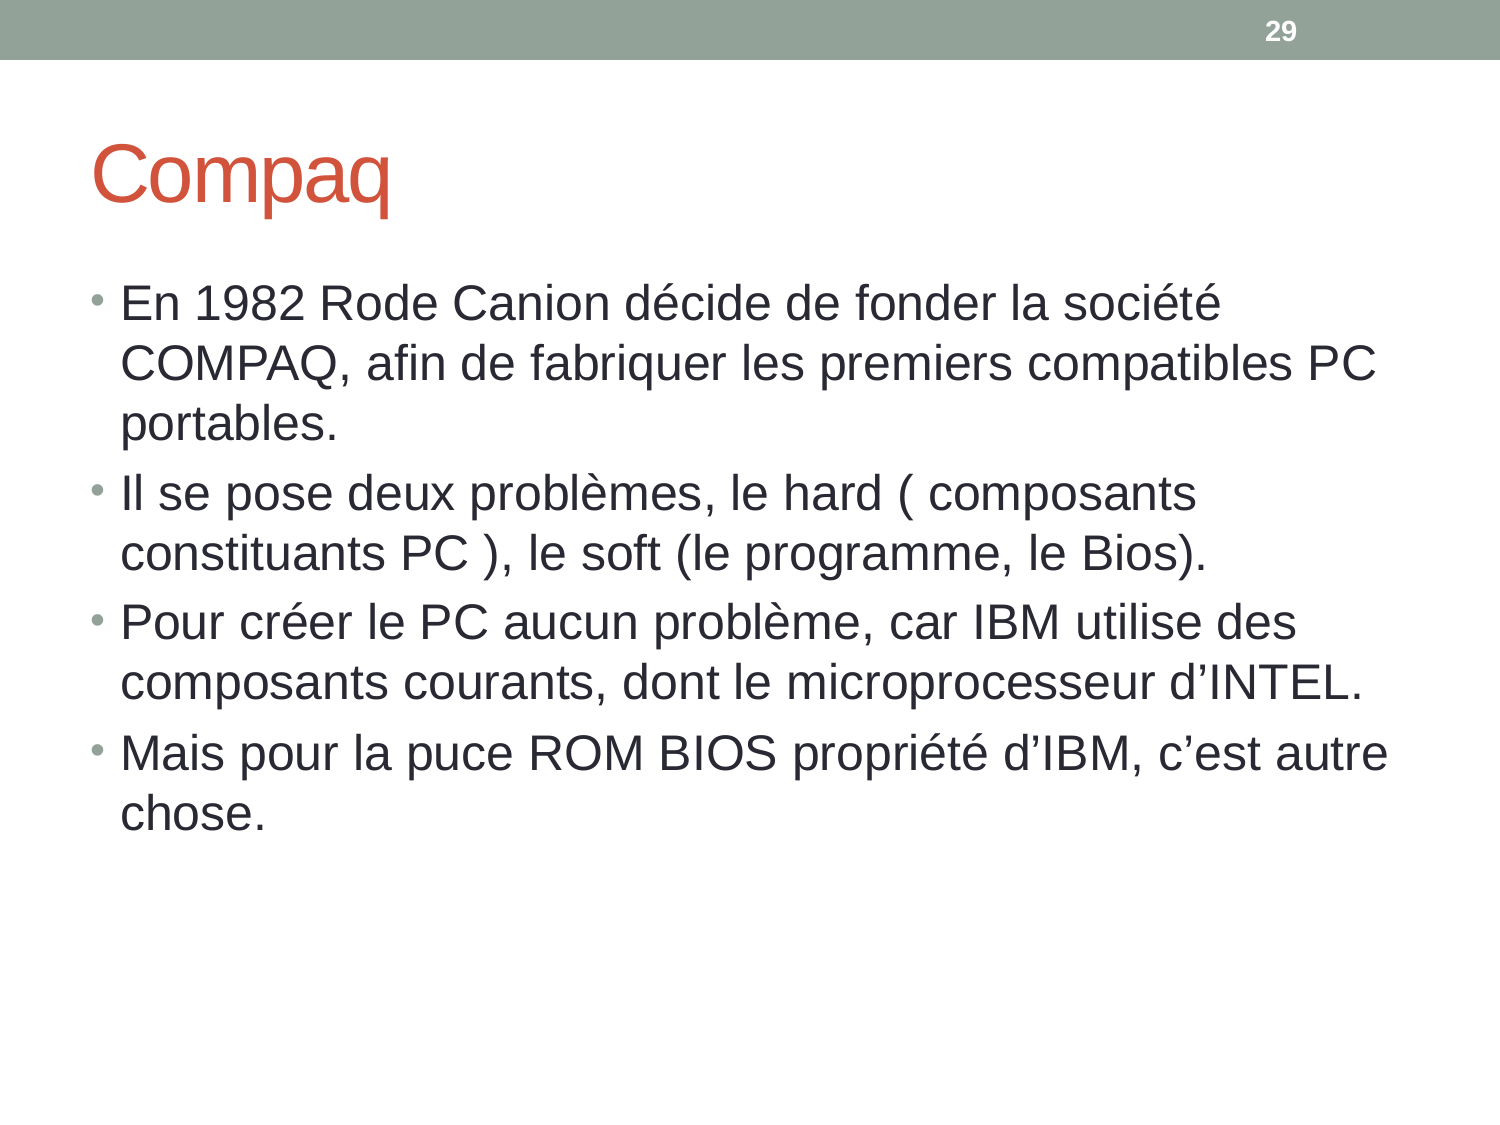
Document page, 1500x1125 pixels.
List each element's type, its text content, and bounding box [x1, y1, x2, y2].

title Compaq [75, 87, 1425, 250]
list En 1982 Rode Canion décide de fonder la société COMPAQ, afin de fabriquer les premiers compatibles PC portables. Il se pose deux problèmes, le hard ( composants constituants PC ), le soft (le programme, le Bios). Pour créer le PC aucun problème, car IBM utilise des composants courants, dont le microprocesseur d’INTEL. Mais pour la puce ROM BIOS propriété d’IBM, c’est autre chose. [75, 262, 1425, 1063]
slide_number 29 [1250, 3, 1425, 57]
